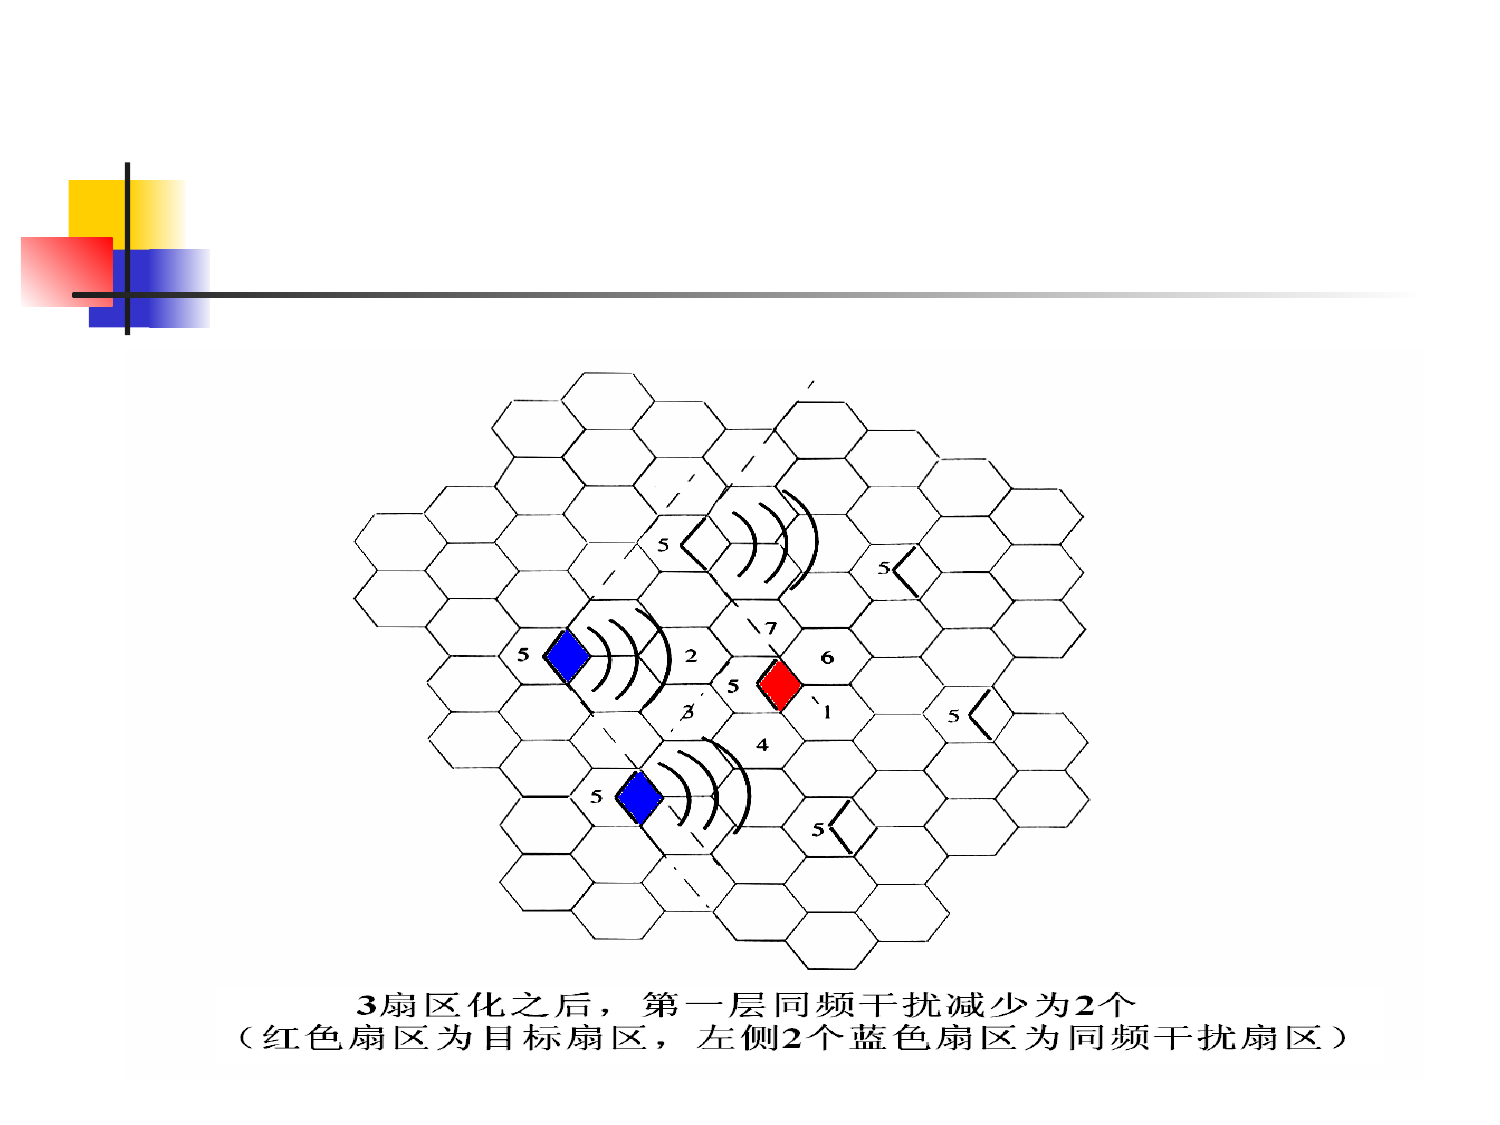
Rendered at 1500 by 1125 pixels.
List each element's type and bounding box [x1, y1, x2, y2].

picture [124, 349, 1426, 1080]
